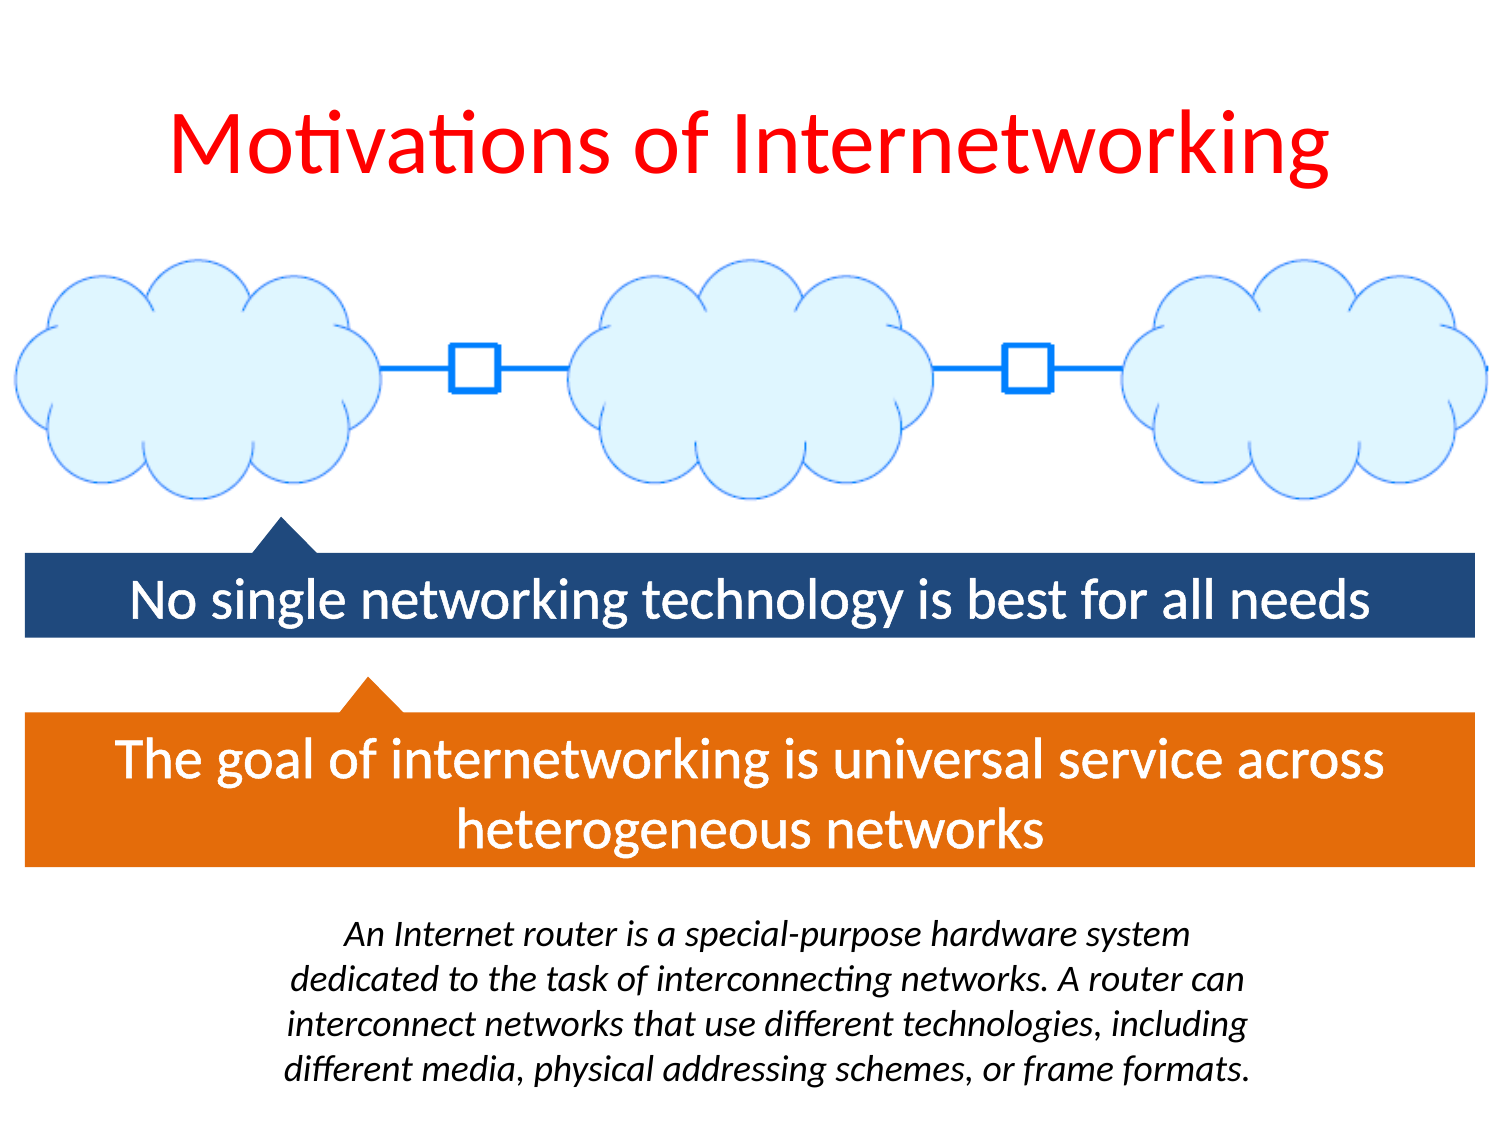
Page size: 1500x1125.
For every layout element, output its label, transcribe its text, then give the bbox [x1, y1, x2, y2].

picture [0, 238, 1489, 530]
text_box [24, 676, 1476, 870]
text_box An Internet router is a special-purpose hardware system dedicated to the task of interconnecting networks. A router can interconnect networks that use different technologies, including different media, physical addressing schemes, or frame formats. [262, 901, 1274, 1097]
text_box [24, 516, 1476, 639]
text_box Motivations of Internetworking [99, 74, 1400, 200]
